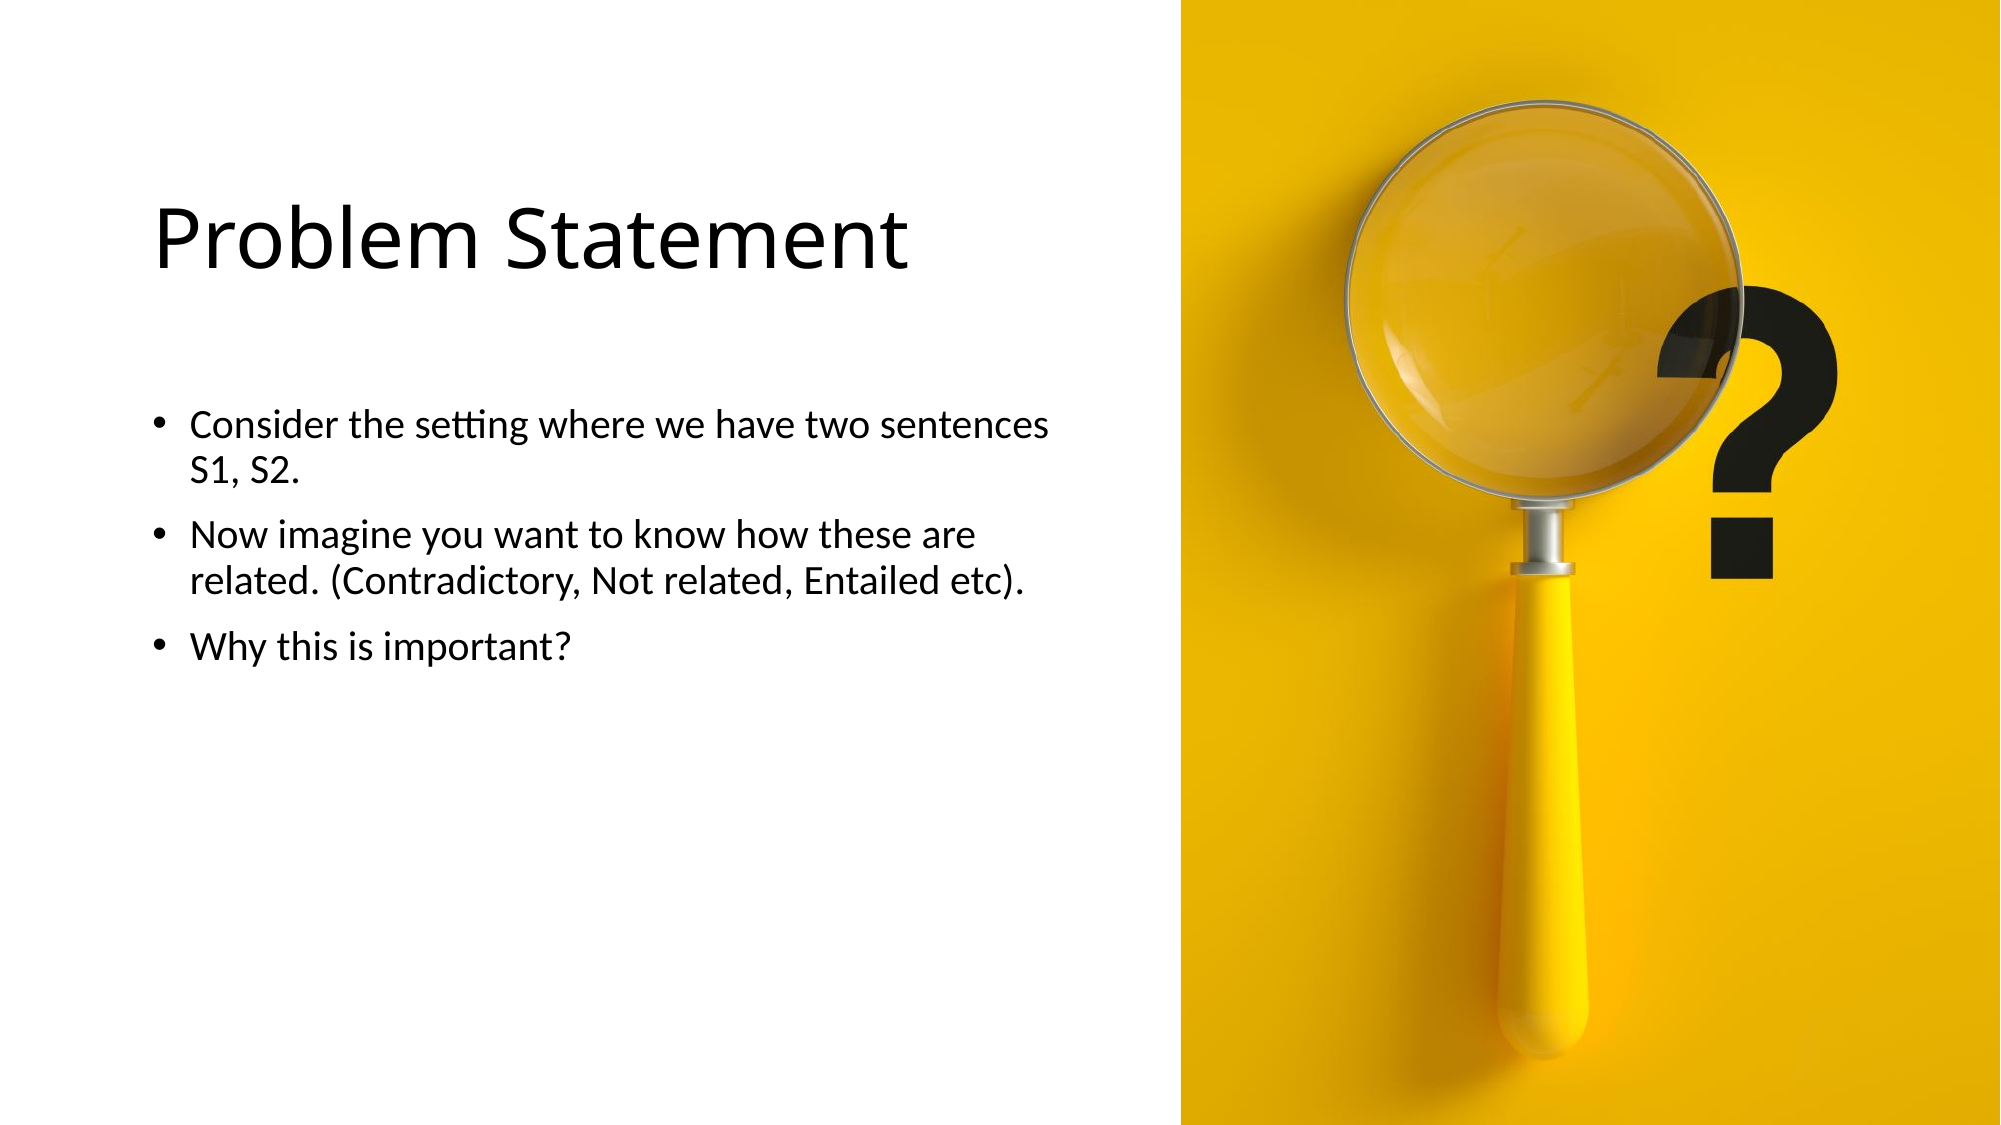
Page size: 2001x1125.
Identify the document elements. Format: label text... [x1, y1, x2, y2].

list Consider the setting where we have two sentences S1, S2. Now imagine you want to know how these are related. (Contradictory, Not related, Entailed etc). Why this is important? [137, 394, 1122, 1007]
picture [1180, 0, 2000, 1125]
title Problem Statement [137, 118, 1122, 365]
text_box [0, 0, 1180, 1125]
